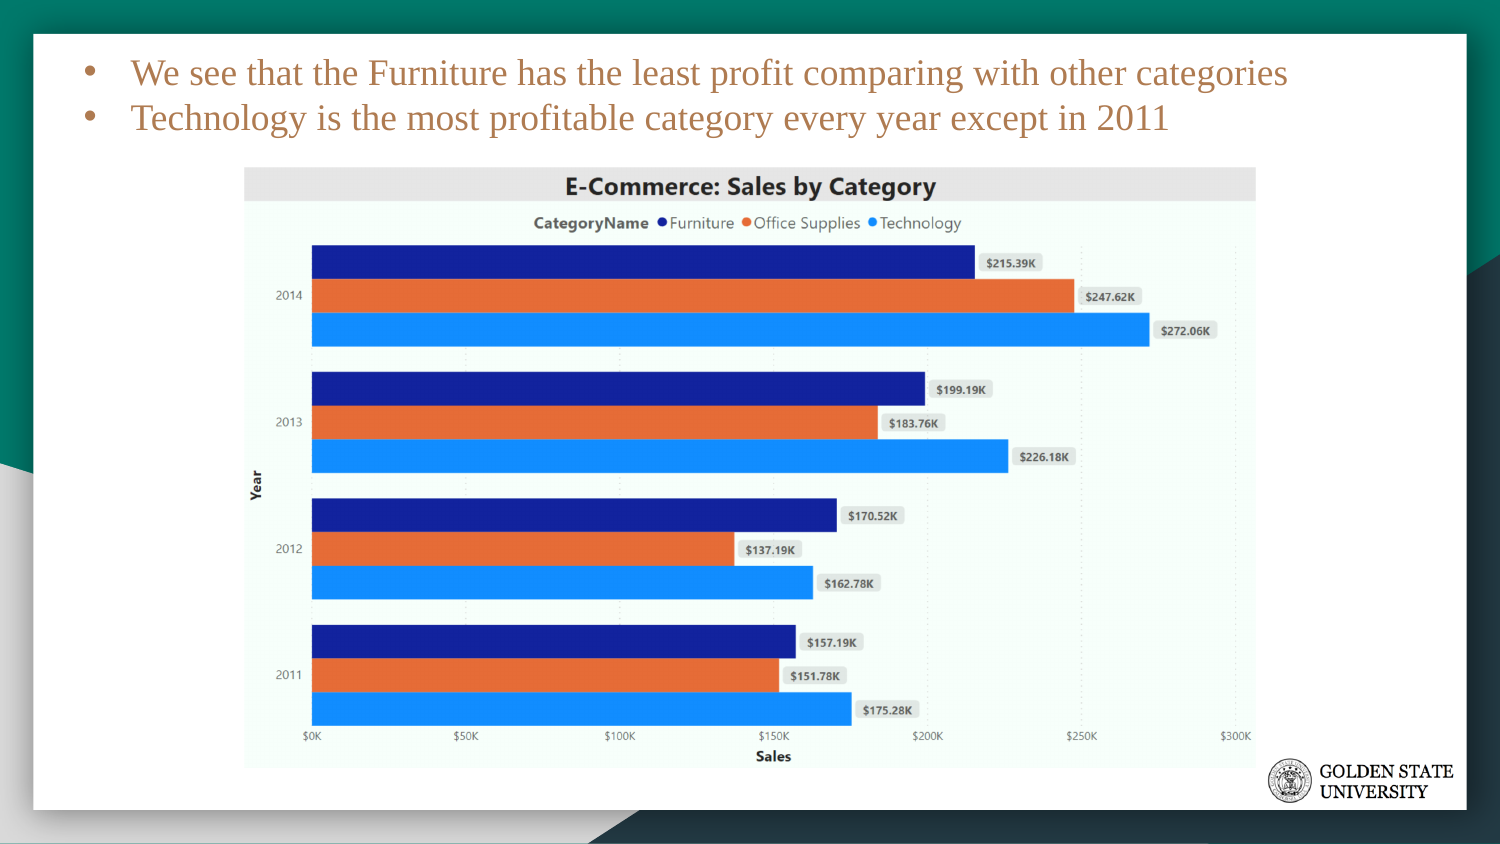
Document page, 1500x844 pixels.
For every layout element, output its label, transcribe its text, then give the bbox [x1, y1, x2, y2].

text_box We see that the Furniture has the least profit comparing with other categories Technology is the most profitable category every year except in 2011 [68, 32, 1331, 102]
picture [1265, 753, 1463, 811]
picture [244, 167, 1256, 768]
